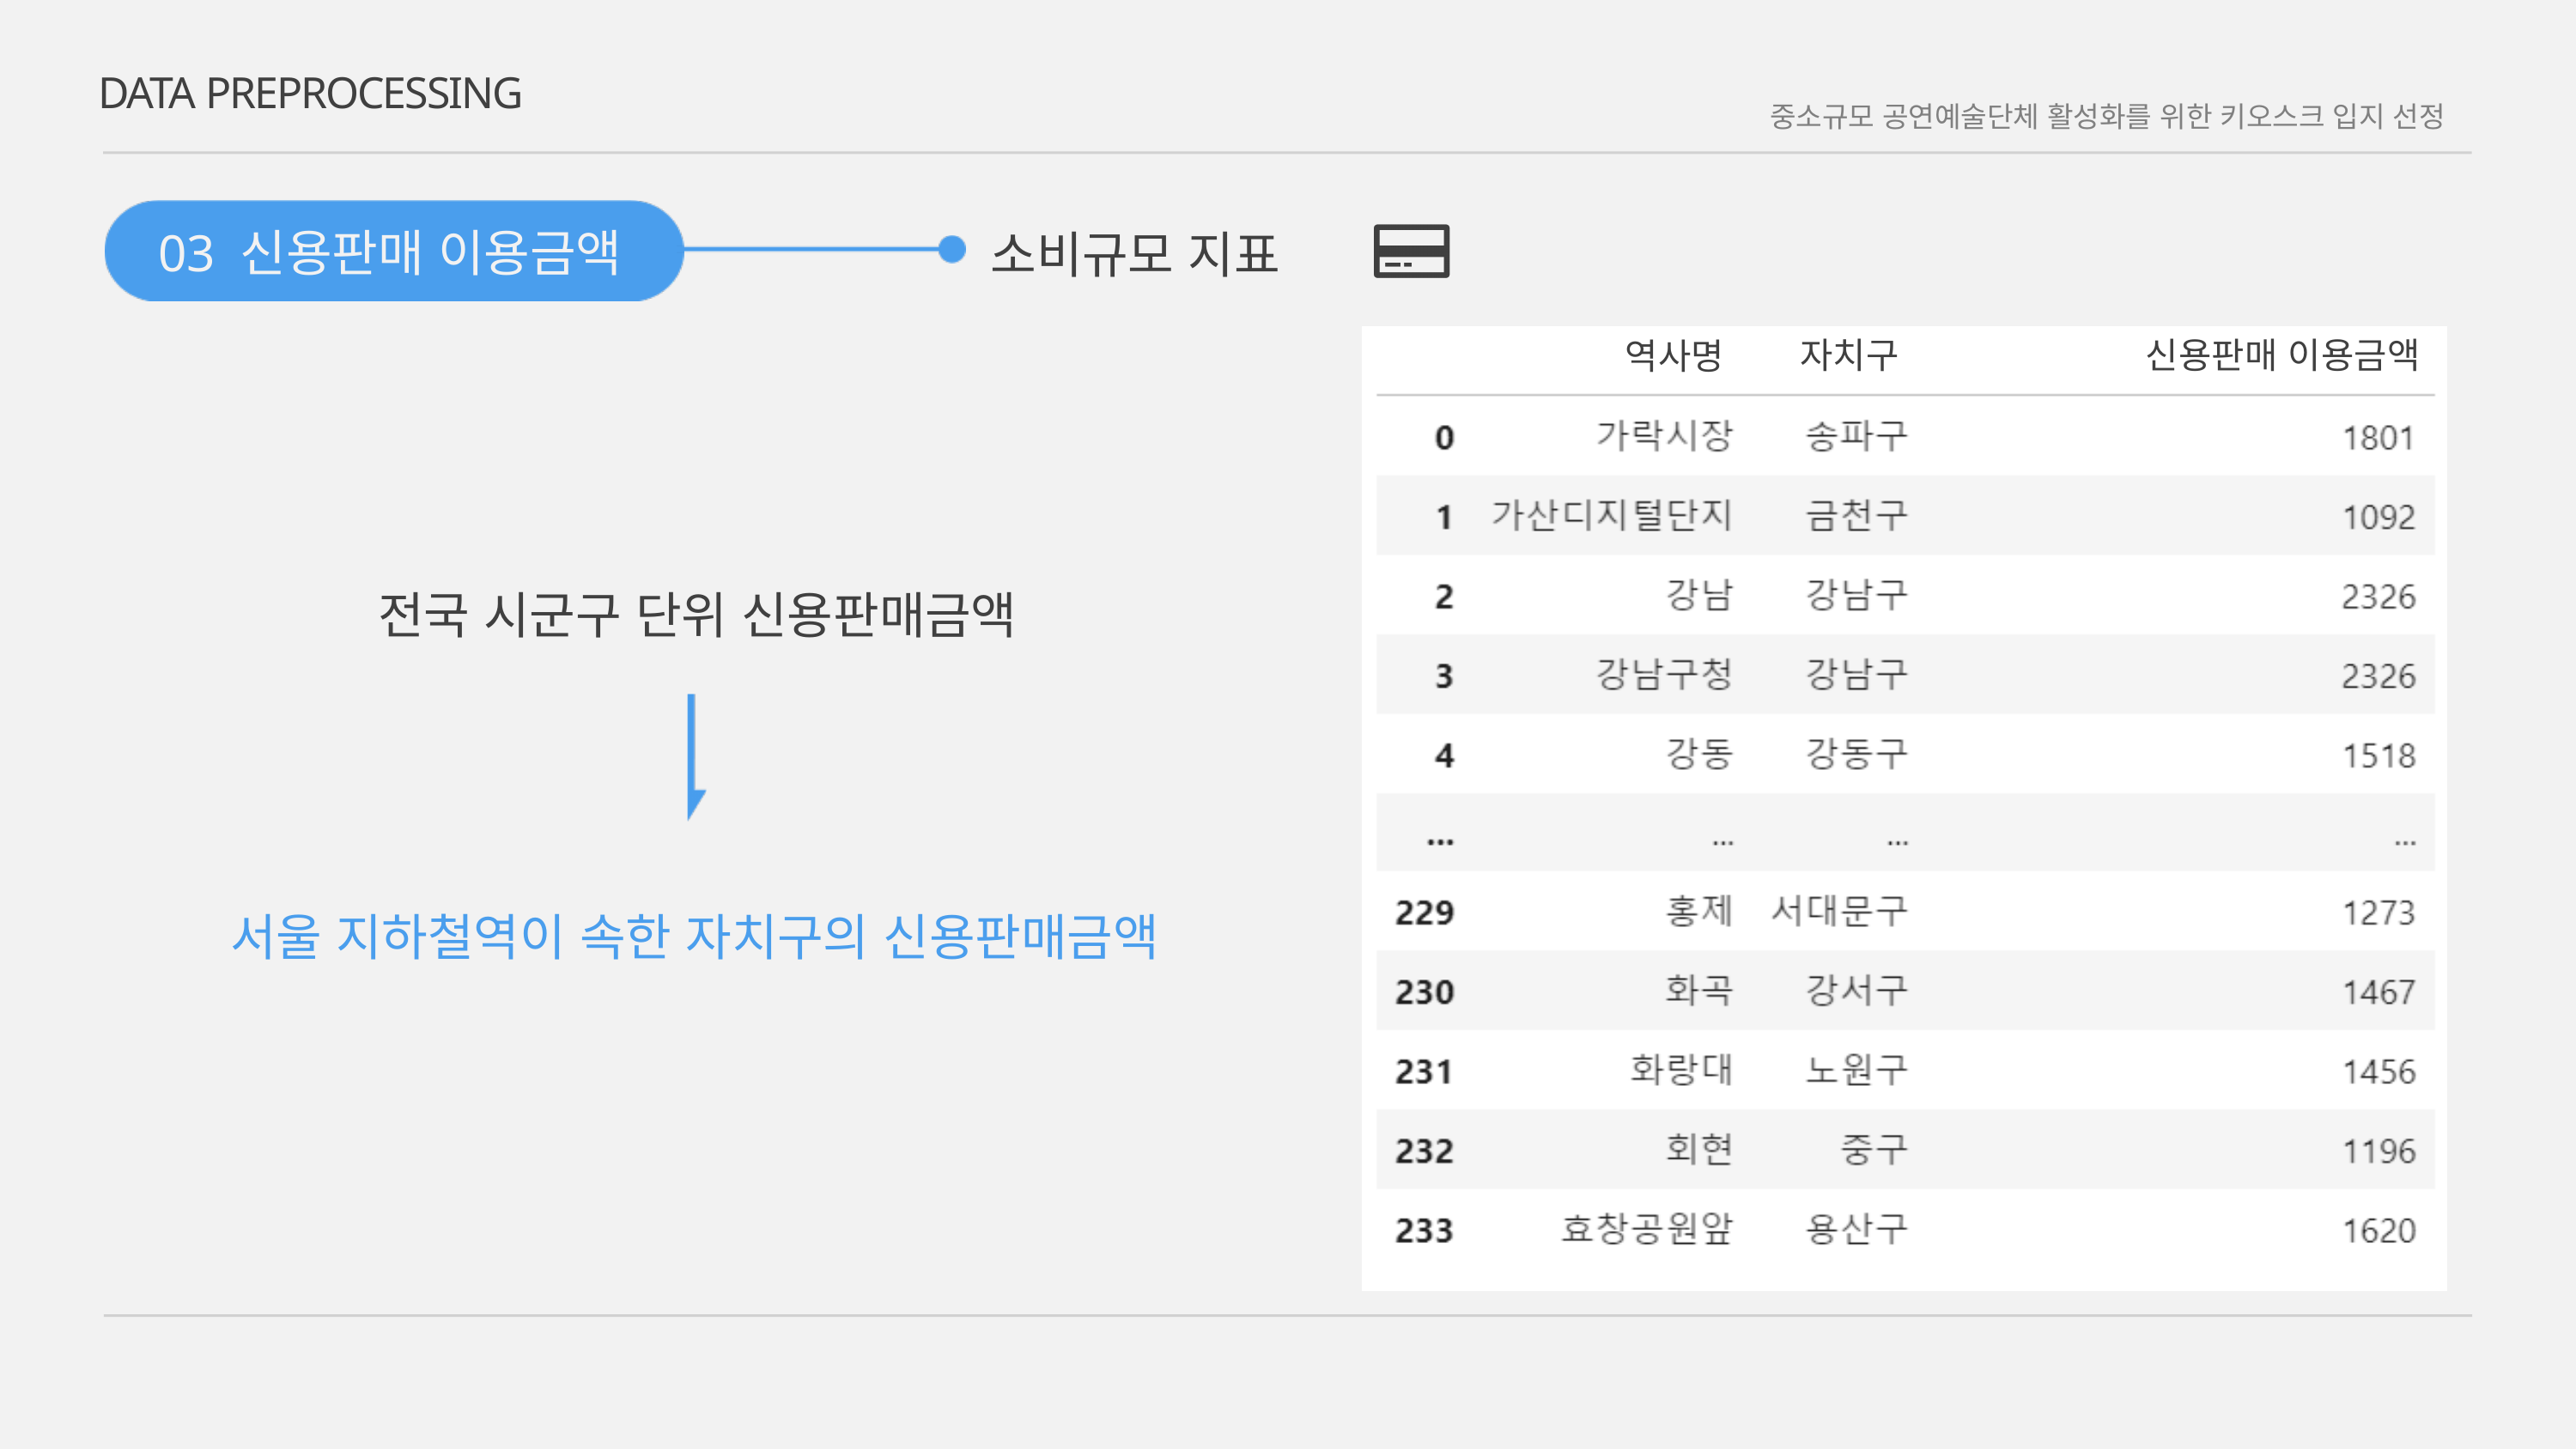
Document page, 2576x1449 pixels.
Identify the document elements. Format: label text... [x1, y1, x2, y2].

text_box 소비규모 지표 [951, 217, 1293, 290]
text_box DATA PREPROCESSING [85, 58, 724, 124]
text_box [102, 1313, 2474, 1319]
picture [1365, 205, 1457, 297]
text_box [677, 235, 967, 264]
text_box 중소규모 공연예술단체 활성화를 위한 키오스크 입지 선정 [1757, 93, 2459, 140]
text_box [1361, 326, 2448, 1292]
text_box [98, 200, 685, 306]
text_box [101, 149, 2474, 155]
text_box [191, 573, 1199, 971]
